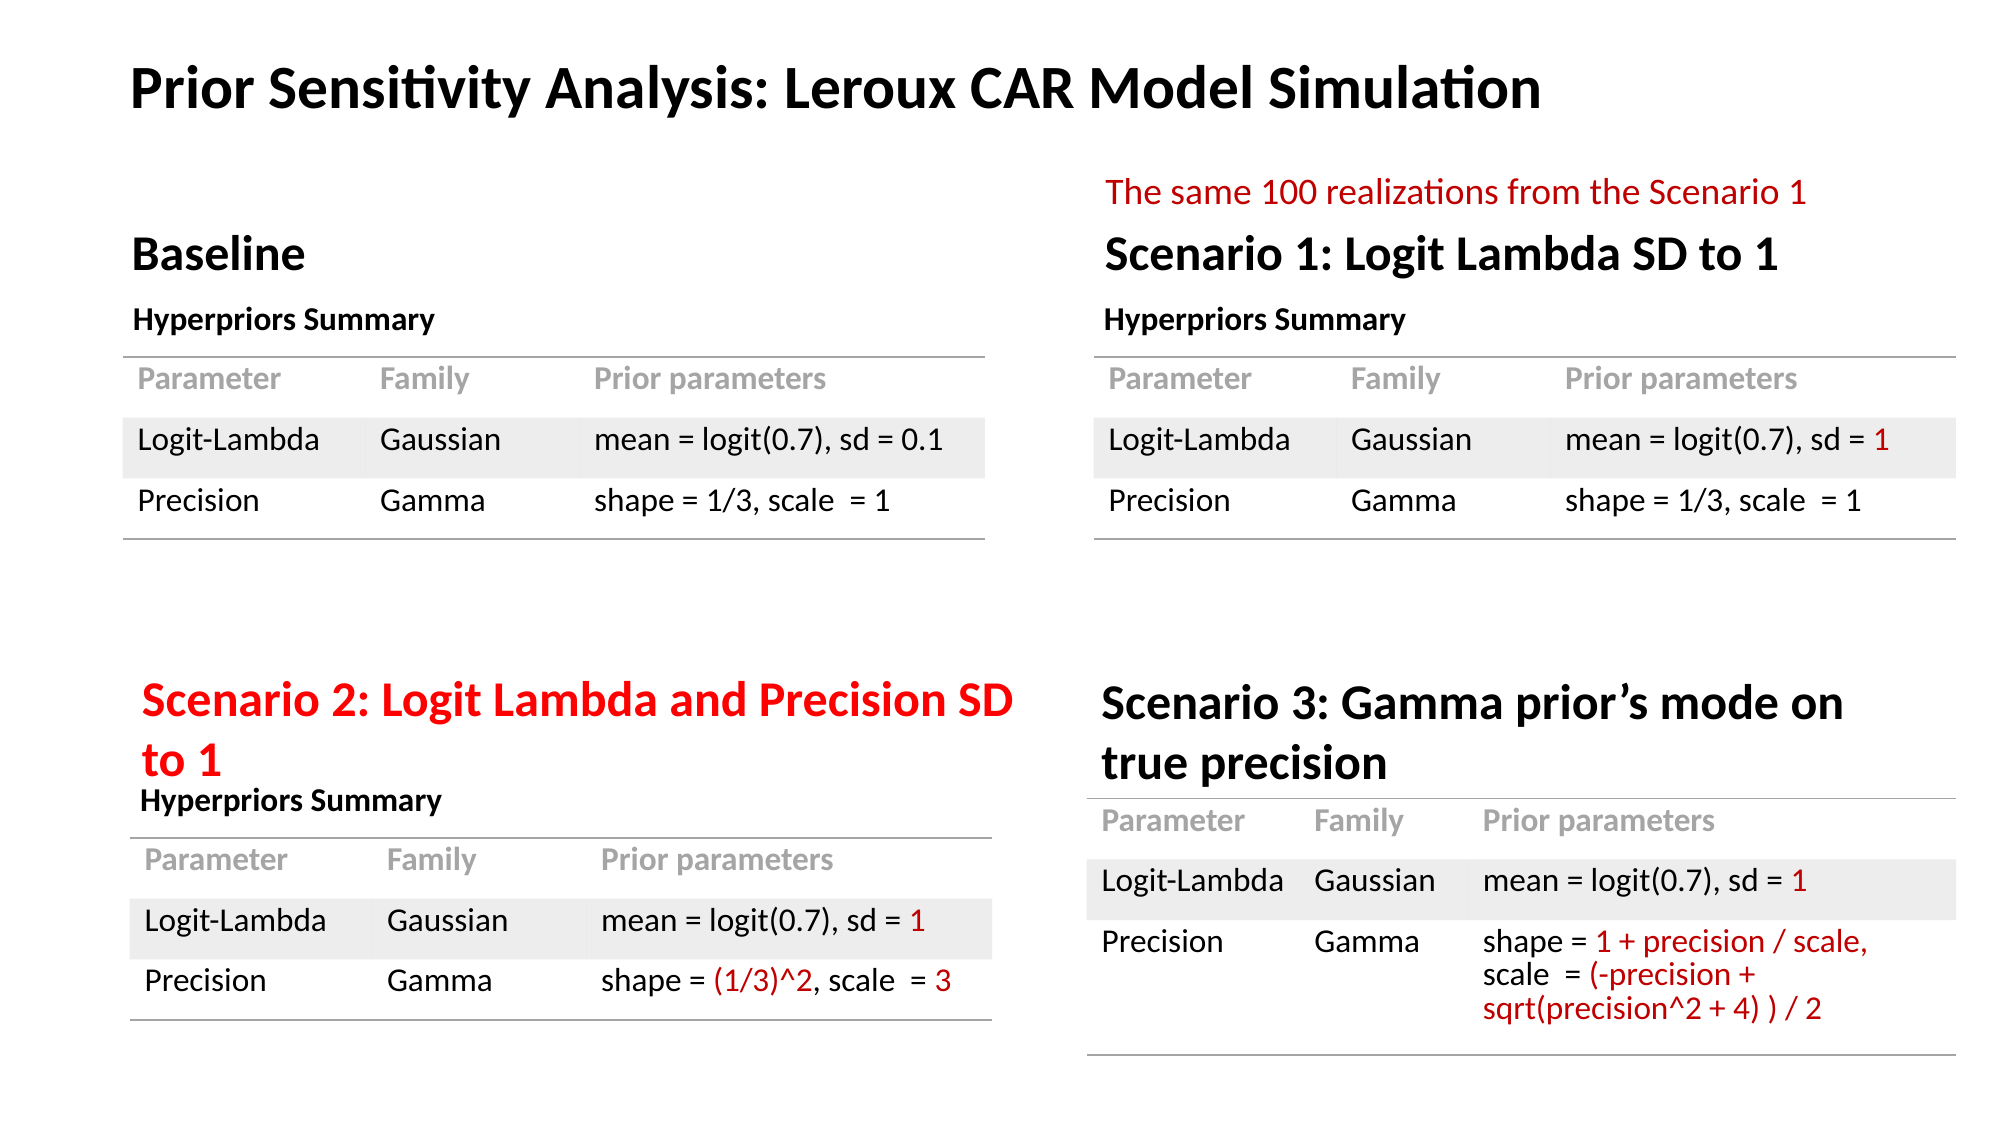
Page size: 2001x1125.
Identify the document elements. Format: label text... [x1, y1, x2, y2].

table_header Prior parameters [586, 839, 992, 899]
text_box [115, 212, 454, 346]
table_header Family [372, 839, 586, 899]
table_cell Logit-Lambda [130, 899, 372, 959]
table_cell Precision [1094, 478, 1336, 538]
table_header Parameter [130, 839, 372, 899]
table_cell Logit-Lambda [1087, 859, 1299, 920]
table_cell mean = logit(0.7), sd = 1 [1550, 418, 1956, 478]
table_header Prior parameters [1468, 799, 1956, 859]
table_cell mean = logit(0.7), sd = 1 [586, 899, 992, 959]
text_box The same 100 realizations from the Scenario 1 [1090, 159, 1823, 220]
table_header Family [1336, 358, 1550, 418]
table_cell Gamma [1336, 478, 1550, 538]
table_header Family [365, 358, 579, 418]
table_cell shape = 1/3, scale = 1 [1550, 478, 1956, 538]
table_cell shape = 1 + precision / scale, scale = (-precision + sqrt(precision^2 + 4) ) / 2 [1468, 920, 1956, 1054]
table_cell Precision [1087, 920, 1299, 1054]
table_cell Gaussian [365, 418, 579, 478]
table_cell shape = 1/3, scale = 1 [579, 478, 985, 538]
table_header Prior parameters [1550, 358, 1956, 418]
table_cell mean = logit(0.7), sd = 1 [1468, 859, 1956, 920]
table_cell shape = (1/3)^2, scale = 3 [586, 959, 992, 1019]
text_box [122, 659, 1045, 827]
table_cell Precision [130, 959, 372, 1019]
table_header Parameter [1094, 358, 1336, 418]
table_cell Gaussian [1299, 859, 1468, 920]
table_header Parameter [123, 358, 365, 418]
table_cell Logit-Lambda [1094, 418, 1336, 478]
table_cell Gamma [372, 959, 586, 1019]
table_cell Gaussian [372, 899, 586, 959]
table_header Prior parameters [579, 358, 985, 418]
table_header Family [1299, 799, 1468, 859]
table_cell Precision [123, 478, 365, 538]
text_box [1086, 212, 1799, 346]
table_header Parameter [1087, 799, 1299, 859]
table_cell Gamma [365, 478, 579, 538]
table_cell Logit-Lambda [123, 418, 365, 478]
title Prior Sensitivity Analysis: Leroux CAR Model Simulation [115, 26, 1702, 151]
table_cell Gaussian [1336, 418, 1550, 478]
table_cell mean = logit(0.7), sd = 0.1 [579, 418, 985, 478]
table_cell Gamma [1299, 920, 1468, 1054]
text_box Scenario 3: Gamma prior’s mode on true precision [1086, 662, 1957, 797]
